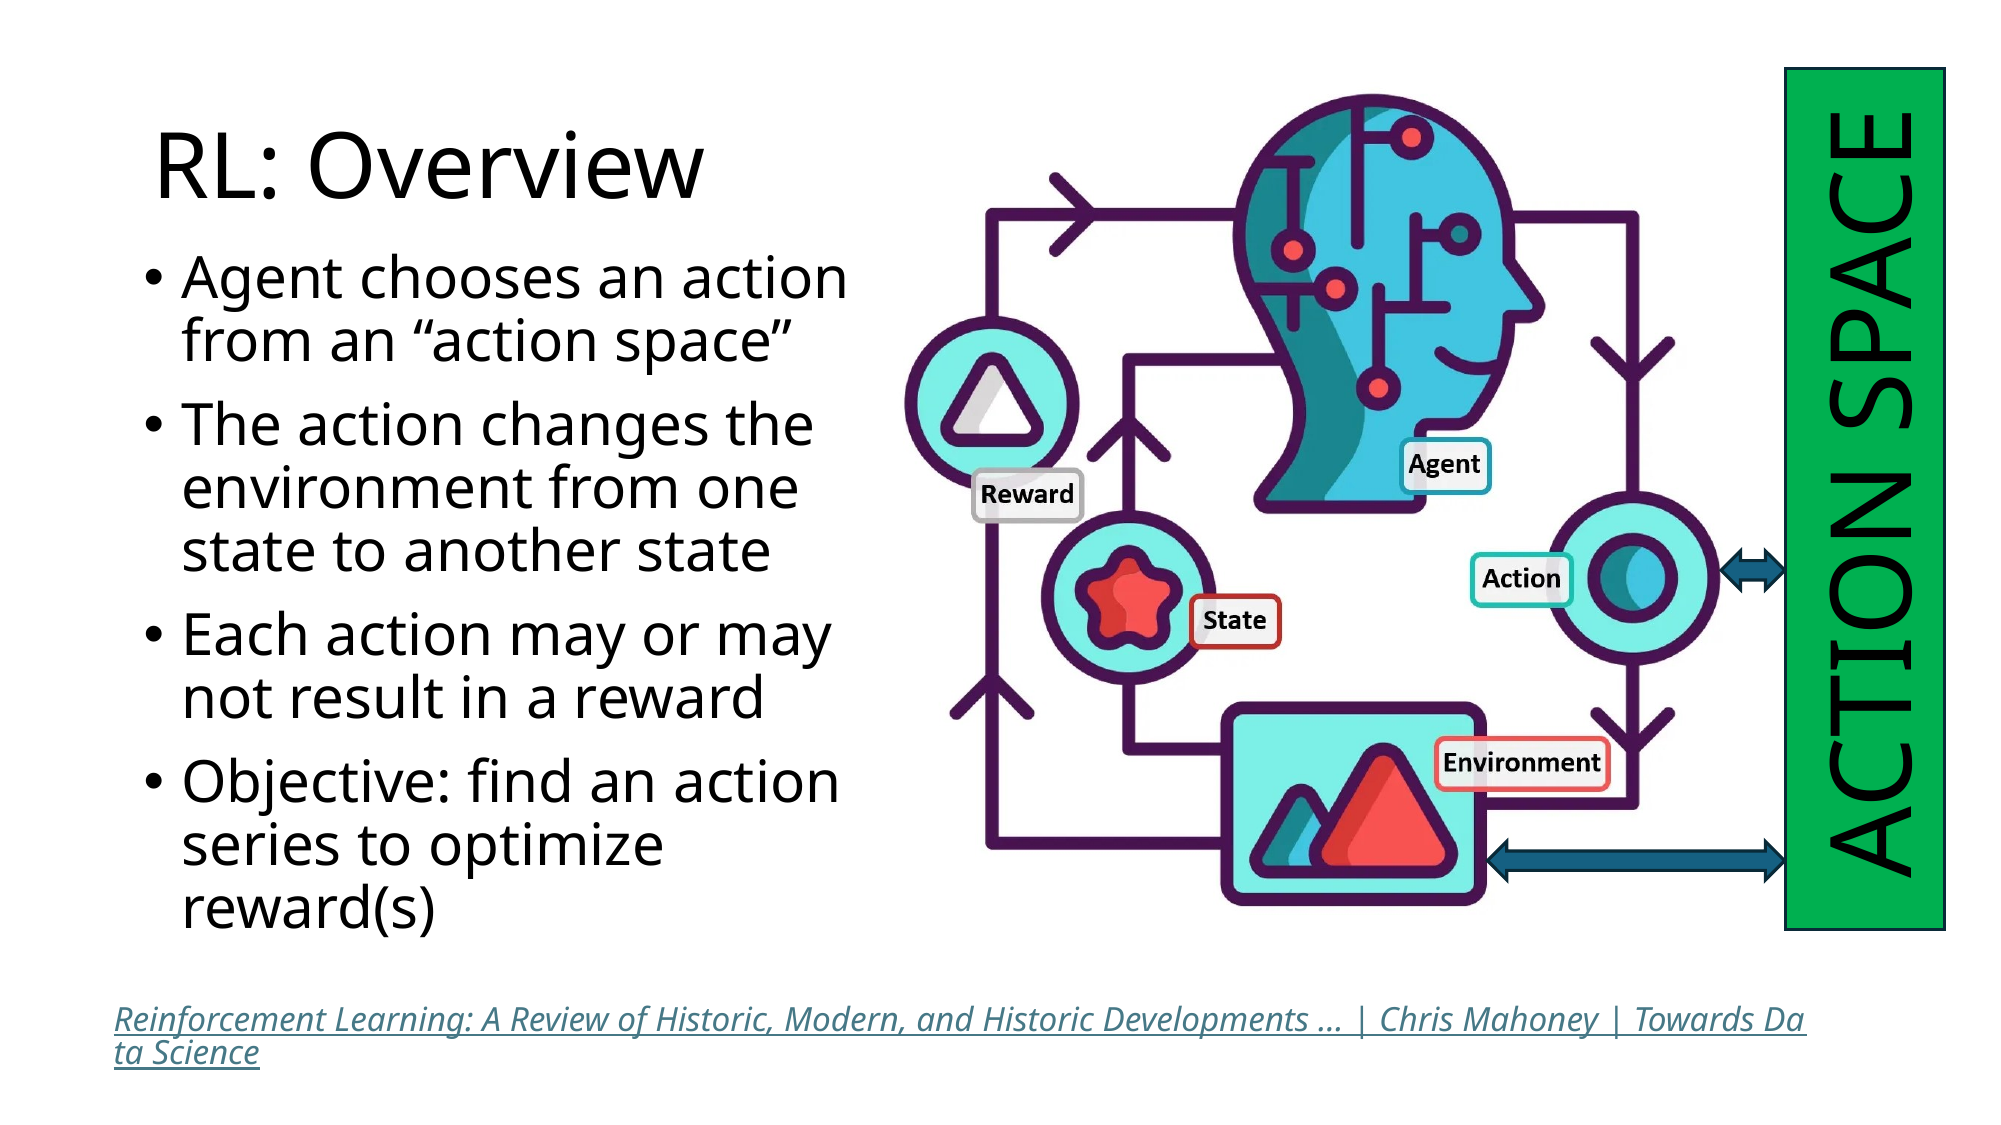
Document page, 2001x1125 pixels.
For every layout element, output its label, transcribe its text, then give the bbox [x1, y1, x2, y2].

text_box Reinforcement Learning: A Review of Historic, Modern, and Historic Developments … | Chris Mahoney | Towards Data Science [98, 990, 1824, 1051]
text_box ACTION SPACE [1791, 91, 1942, 893]
title RL: Overview [137, 59, 1863, 278]
picture [890, 81, 1746, 916]
text_box [1746, 547, 1788, 594]
text_box Agent chooses an action from an “action space” The action changes the environment from one state to another state Each action may or may not result in a reward Objective: find an action series to optimize reward(s) [129, 241, 899, 921]
text_box [1784, 67, 1946, 931]
text_box [1746, 837, 1787, 884]
